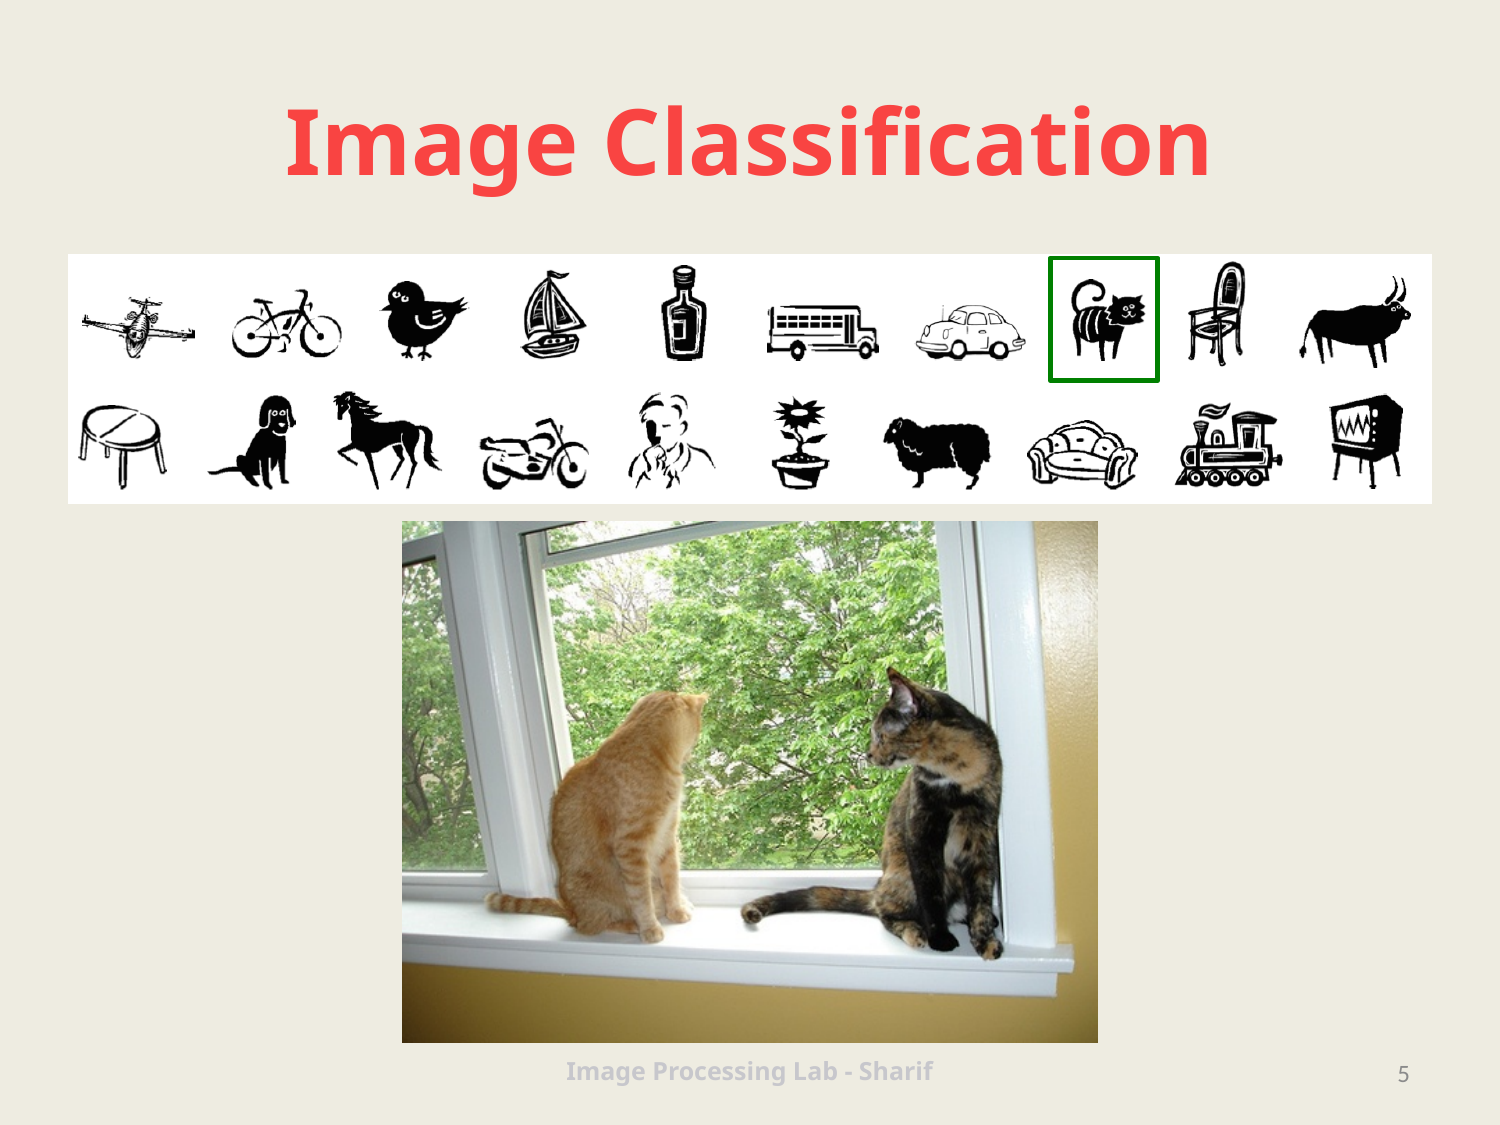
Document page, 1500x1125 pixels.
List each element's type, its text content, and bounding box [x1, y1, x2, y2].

footer Image Processing Lab - Sharif [512, 1051, 988, 1103]
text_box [67, 254, 1433, 504]
title Image Classification [75, 45, 1425, 233]
slide_number 5 [1074, 1042, 1425, 1103]
picture [402, 521, 1098, 1043]
